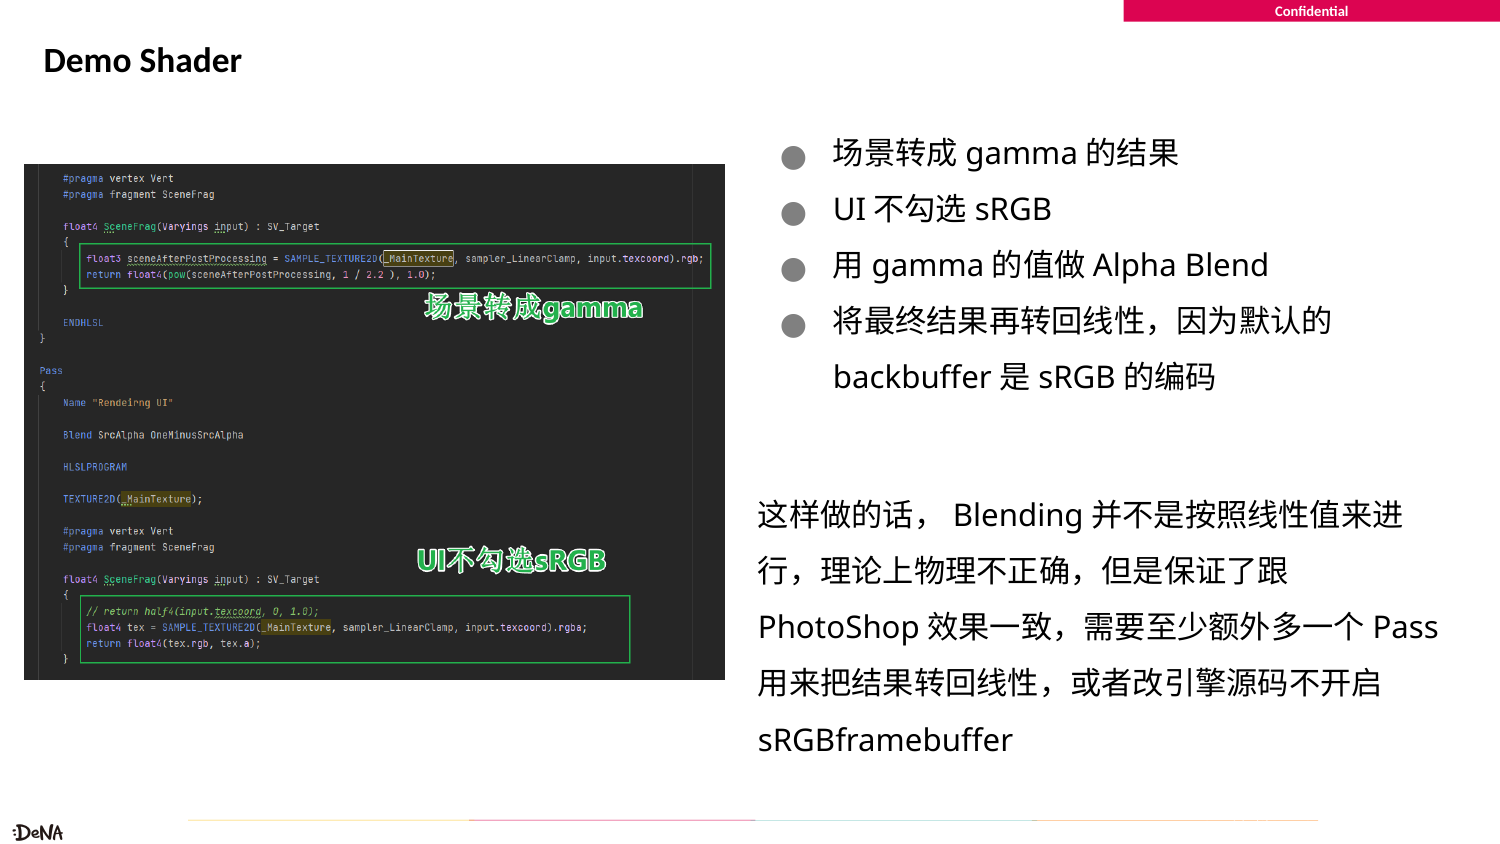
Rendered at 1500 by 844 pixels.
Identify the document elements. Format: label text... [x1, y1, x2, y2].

picture [12, 824, 63, 841]
picture [24, 163, 726, 680]
title Demo Shader [35, 27, 1307, 78]
list 场景转成gamma的结果 UI不勾选sRGB 用gamma的值做Alpha Blend 将最终结果再转回线性，因为默认的backbuffer是sRGB的编码 这样做的话，Blending并不是按照线性值来进行，理论上物理不正确，但是保证了跟PhotoShop效果一致，需要至少额外多一个Pass用来把结果转回线性，或者改引擎源码不开启sRGBframebuffer [750, 110, 1465, 752]
